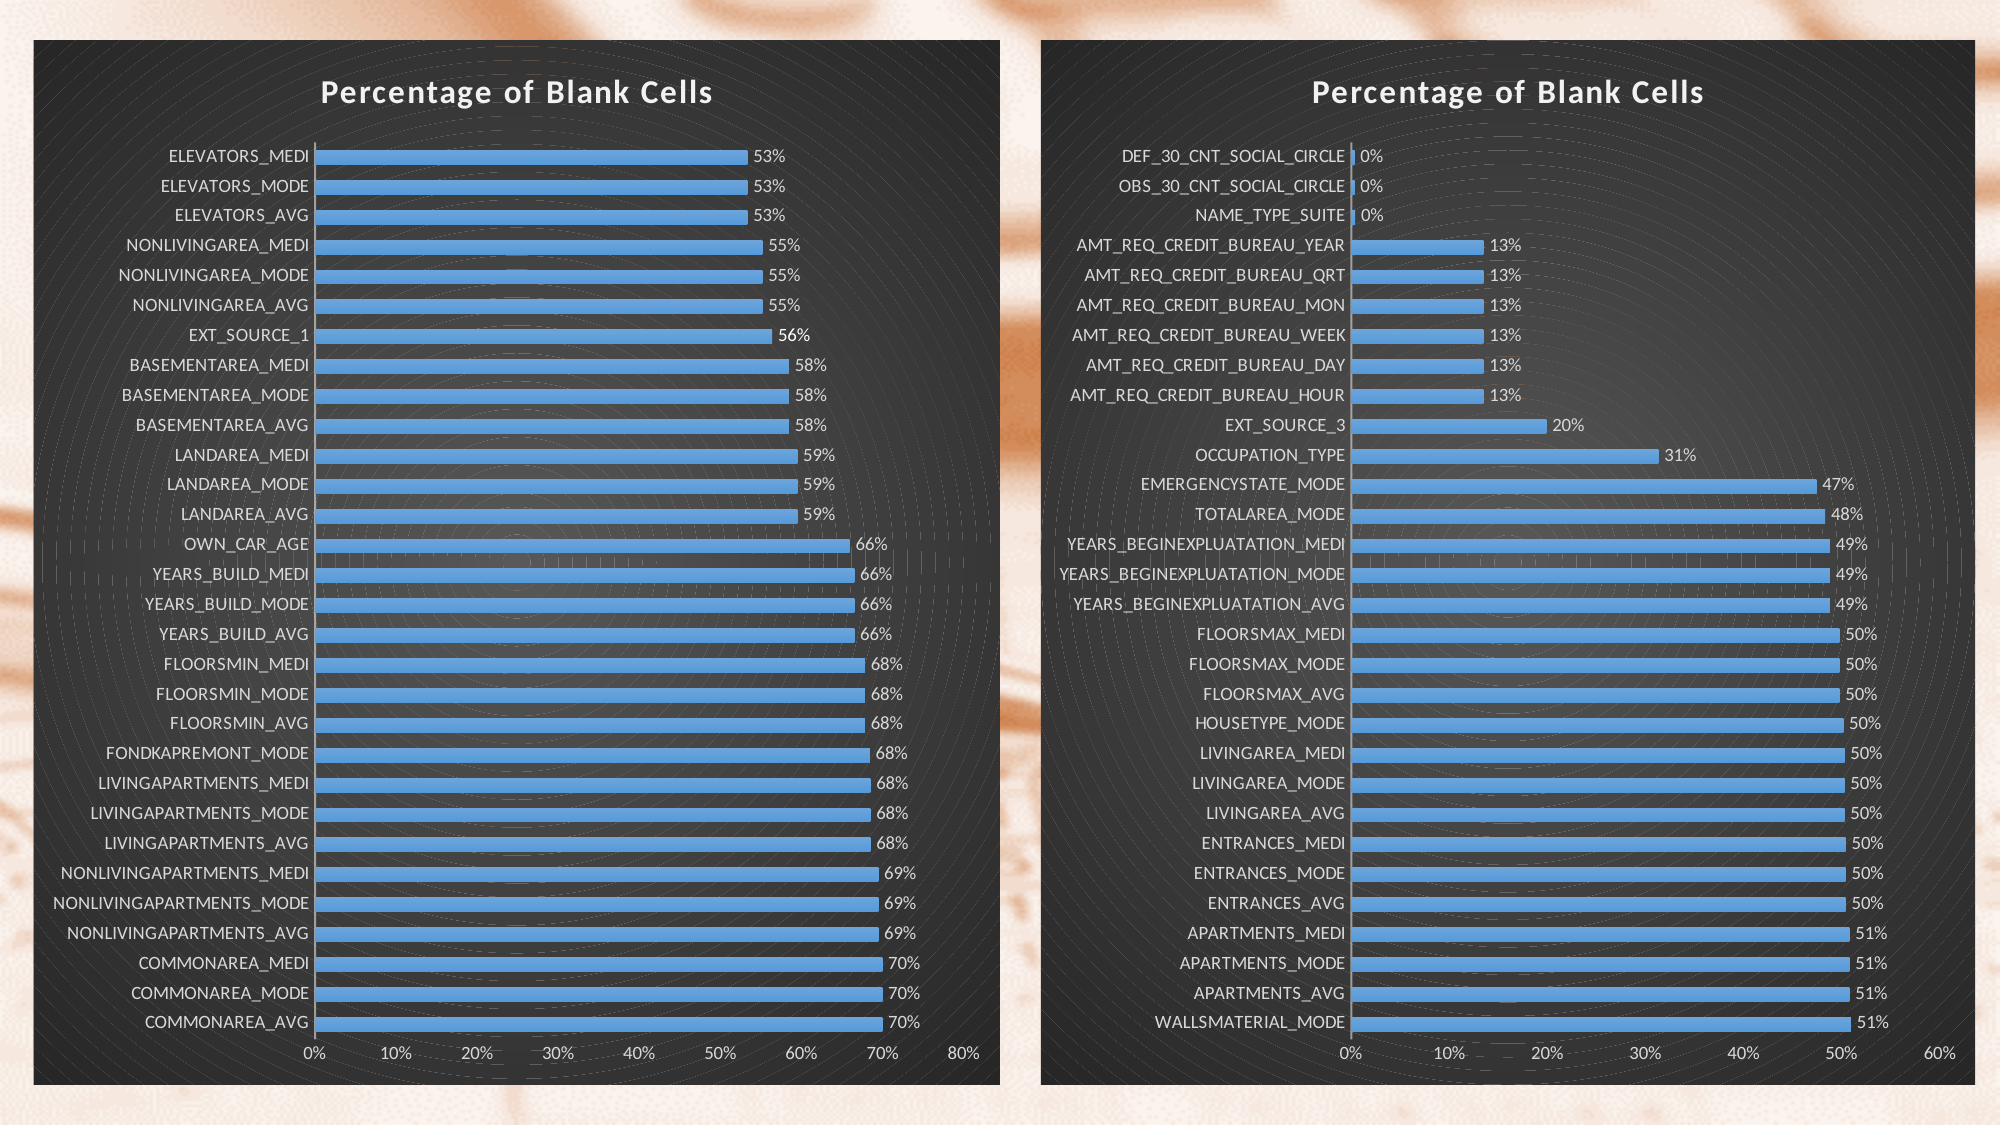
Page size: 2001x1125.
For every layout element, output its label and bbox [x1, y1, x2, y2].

chart [1040, 39, 1976, 1085]
chart [33, 39, 1000, 1085]
picture [0, 0, 2000, 1125]
